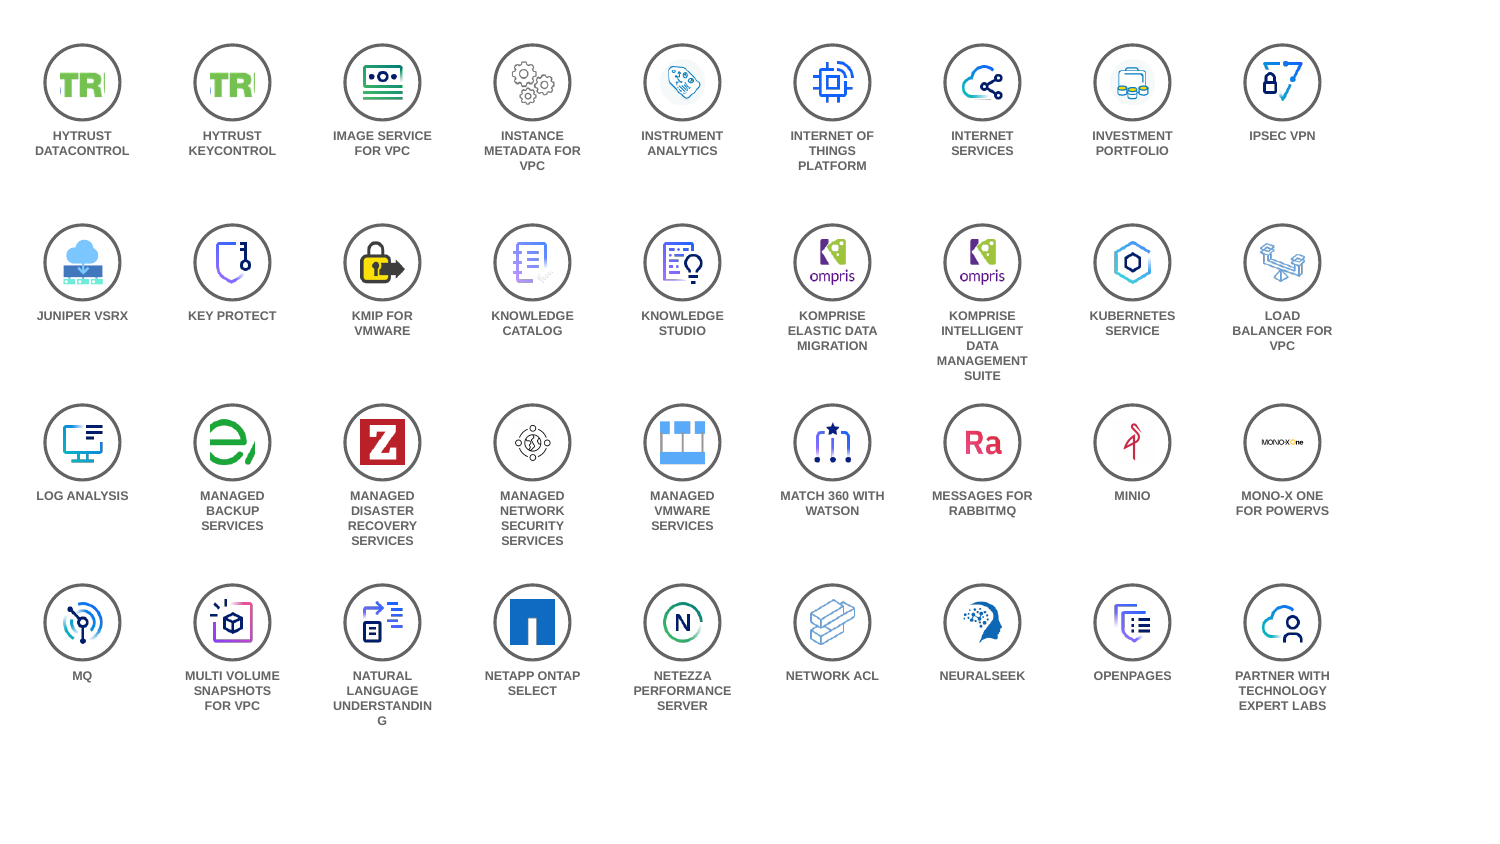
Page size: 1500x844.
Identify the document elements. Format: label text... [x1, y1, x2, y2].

text_box KMIP FOR VMWARE [329, 307, 435, 338]
text_box [509, 112, 556, 120]
text_box IMAGE SERVICE FOR VPC [329, 127, 435, 158]
text_box [794, 224, 870, 290]
text_box MONO-X ONE FOR POWERVS [1229, 487, 1335, 518]
picture [1109, 599, 1156, 646]
text_box [644, 44, 720, 110]
text_box [959, 292, 1006, 300]
text_box [944, 584, 1020, 650]
text_box [1094, 224, 1170, 290]
text_box [1259, 652, 1306, 660]
picture [1259, 239, 1306, 286]
text_box IPSEC VPN [1229, 127, 1335, 143]
text_box [344, 44, 420, 110]
text_box [1244, 224, 1320, 290]
text_box [344, 404, 420, 480]
text_box INSTANCE METADATA FOR VPC [479, 127, 585, 173]
text_box [659, 652, 706, 660]
picture [209, 599, 256, 646]
text_box [209, 652, 256, 660]
text_box [509, 652, 556, 660]
text_box [359, 292, 406, 300]
text_box HYTRUST DATACONTROL [29, 127, 135, 158]
text_box [494, 584, 570, 650]
text_box [944, 224, 1020, 290]
text_box [194, 404, 270, 480]
text_box [659, 292, 706, 300]
picture [659, 239, 706, 286]
text_box JUNIPER VSRX [29, 307, 135, 323]
text_box NETEZZA PERFORMANCE SERVER [629, 667, 735, 713]
picture [359, 419, 406, 466]
text_box [44, 44, 120, 110]
picture [509, 59, 556, 106]
text_box [44, 224, 120, 290]
text_box KUBERNETES SERVICE [1079, 307, 1185, 338]
picture [359, 239, 406, 286]
picture [59, 239, 106, 286]
text_box INTERNET SERVICES [929, 127, 1035, 158]
picture [59, 599, 106, 646]
text_box [659, 112, 706, 120]
text_box [194, 44, 270, 110]
text_box [194, 584, 270, 650]
text_box [509, 292, 556, 300]
picture [509, 239, 556, 286]
text_box [644, 584, 720, 650]
text_box INTERNET OF THINGS PLATFORM [779, 127, 885, 173]
text_box [944, 44, 1020, 110]
text_box [1109, 652, 1156, 660]
picture [1259, 599, 1306, 646]
text_box [794, 404, 870, 480]
text_box PARTNER WITH TECHNOLOGY EXPERT LABS [1229, 667, 1335, 713]
text_box [1244, 404, 1320, 480]
text_box [1244, 44, 1320, 110]
text_box KOMPRISE ELASTIC DATA MIGRATION [779, 307, 885, 353]
text_box [944, 404, 1020, 480]
picture [209, 59, 256, 106]
picture [1109, 419, 1156, 466]
picture [659, 419, 706, 466]
text_box KNOWLEDGE CATALOG [479, 307, 585, 338]
text_box [209, 112, 256, 120]
text_box [494, 404, 570, 480]
text_box [1094, 584, 1170, 650]
text_box MANAGED BACKUP SERVICES [179, 487, 285, 533]
text_box [809, 292, 856, 300]
picture [1259, 59, 1306, 106]
picture [659, 599, 706, 646]
picture [809, 419, 856, 466]
picture [959, 419, 1006, 466]
text_box KOMPRISE INTELLIGENT DATA MANAGEMENT SUITE [929, 307, 1035, 383]
text_box [59, 292, 106, 300]
picture [59, 59, 106, 106]
picture [359, 59, 406, 106]
text_box [344, 224, 420, 290]
text_box MULTI VOLUME SNAPSHOTS FOR VPC [179, 667, 285, 713]
text_box NETAPP ONTAP SELECT [479, 667, 585, 698]
text_box [494, 44, 570, 110]
picture [959, 239, 1006, 286]
picture [959, 599, 1006, 646]
picture [209, 419, 256, 466]
text_box [44, 584, 120, 650]
text_box MATCH 360 WITH WATSON [779, 487, 885, 518]
text_box [1244, 584, 1320, 650]
text_box NATURAL LANGUAGE UNDERSTANDING [329, 667, 435, 728]
text_box MANAGED NETWORK SECURITY SERVICES [479, 487, 585, 548]
text_box [1094, 44, 1170, 110]
text_box [359, 652, 406, 660]
text_box MINIO [1079, 487, 1185, 503]
text_box [494, 224, 570, 290]
text_box MANAGED VMWARE SERVICES [629, 487, 735, 533]
text_box LOG ANALYSIS [29, 487, 135, 503]
text_box HYTRUST KEYCONTROL [179, 127, 285, 158]
text_box [59, 652, 106, 660]
text_box [44, 404, 120, 480]
text_box INSTRUMENT ANALYTICS [629, 127, 735, 158]
picture [59, 419, 106, 466]
text_box [644, 224, 720, 290]
picture [959, 59, 1006, 106]
text_box KEY PROTECT [179, 307, 285, 323]
text_box [1094, 404, 1170, 480]
text_box [359, 112, 406, 120]
text_box NETWORK ACL [779, 667, 885, 683]
picture [1109, 59, 1156, 106]
text_box [1109, 292, 1156, 300]
text_box [794, 584, 870, 650]
text_box [809, 652, 856, 660]
text_box [194, 224, 270, 290]
text_box [59, 112, 106, 120]
text_box [1259, 112, 1306, 120]
text_box [344, 584, 420, 650]
text_box MQ [29, 667, 135, 683]
picture [809, 59, 856, 106]
picture [659, 59, 706, 106]
text_box NEURALSEEK [929, 667, 1035, 683]
picture [509, 599, 556, 646]
text_box MANAGED DISASTER RECOVERY SERVICES [329, 487, 435, 548]
text_box [959, 112, 1006, 120]
text_box [1259, 292, 1306, 300]
picture [809, 599, 856, 646]
text_box [794, 44, 870, 110]
text_box LOAD BALANCER FOR VPC [1229, 307, 1335, 353]
picture [359, 599, 406, 646]
text_box MESSAGES FOR RABBITMQ [929, 487, 1035, 518]
text_box [959, 652, 1006, 660]
picture [1259, 419, 1306, 466]
text_box INVESTMENT PORTFOLIO [1079, 127, 1185, 158]
picture [209, 239, 256, 286]
picture [809, 239, 856, 286]
picture [1109, 239, 1156, 286]
text_box OPENPAGES [1079, 667, 1185, 683]
text_box [809, 112, 856, 120]
picture [509, 419, 556, 466]
text_box KNOWLEDGE STUDIO [629, 307, 735, 338]
text_box [1109, 112, 1156, 120]
text_box [644, 404, 720, 480]
text_box [209, 292, 256, 300]
